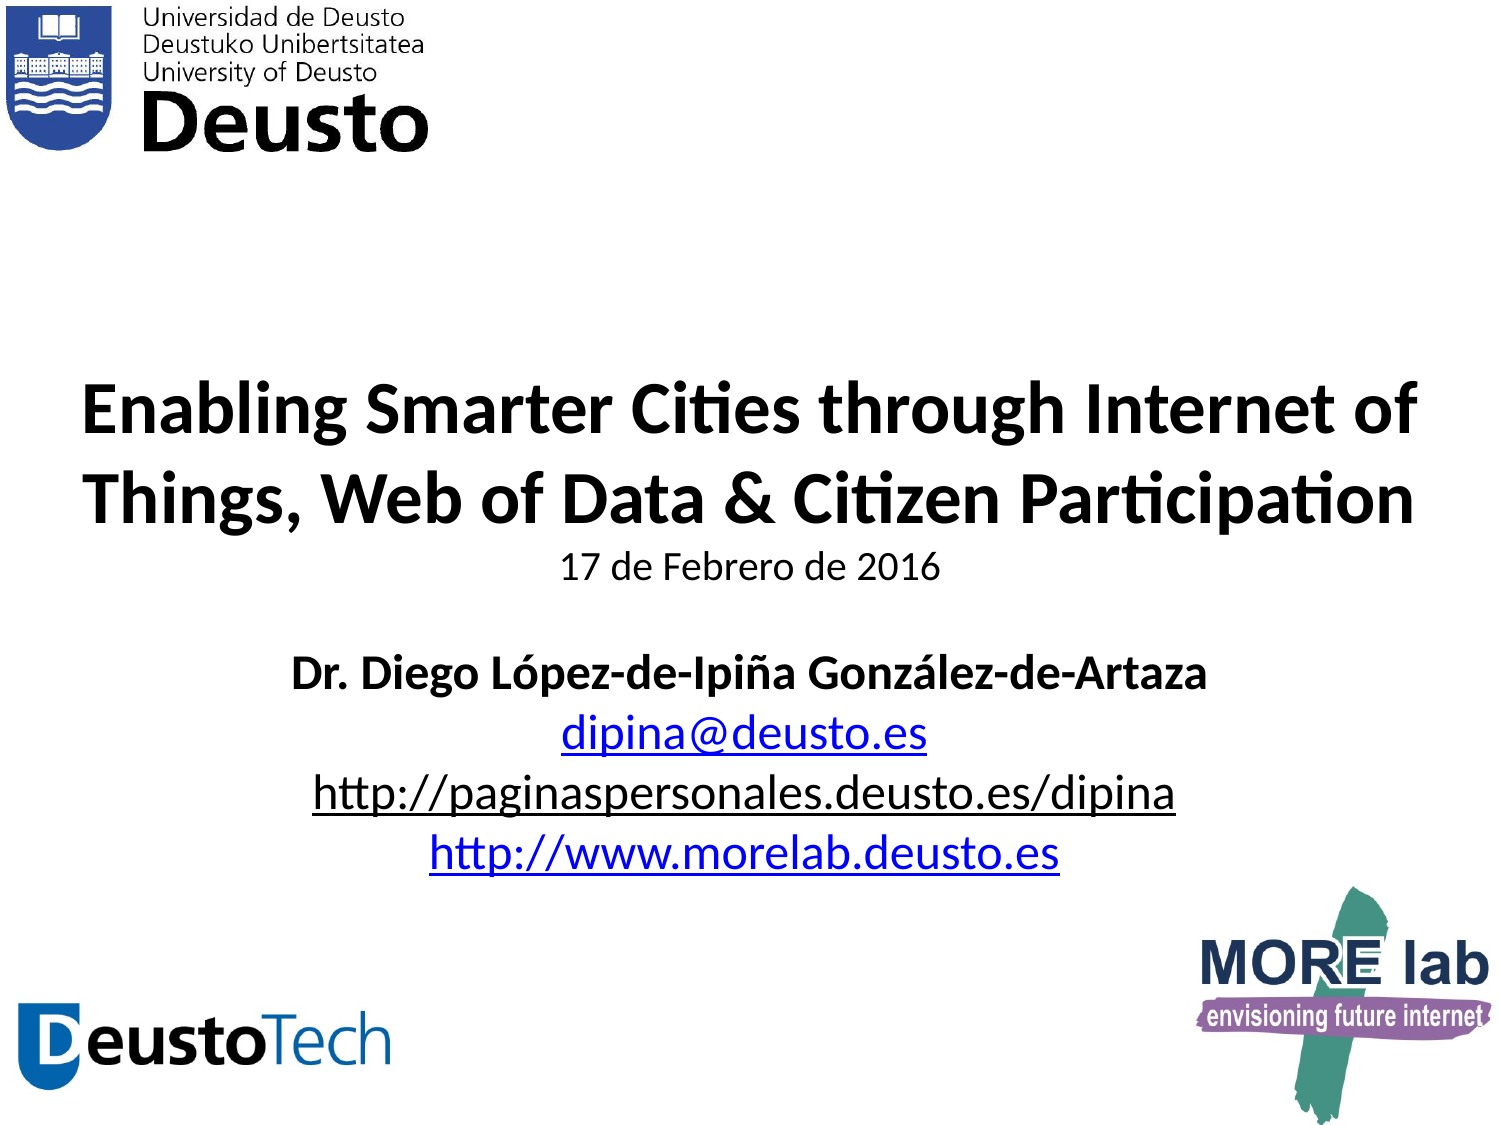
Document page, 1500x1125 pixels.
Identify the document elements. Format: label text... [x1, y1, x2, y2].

picture [0, 0, 428, 153]
title Enabling Smarter Cities through Internet of Things, Web of Data & Citizen Participation 17 de Febrero de 2016 Dr. Diego López-de-Ipiña González-de-Artaza dipina@deusto.es http://paginaspersonales.deusto.es/dipina http://www.morelab.deusto.es [0, 498, 1500, 740]
text_box [0, 889, 1181, 1125]
picture [0, 984, 410, 1122]
picture [1186, 881, 1500, 1125]
